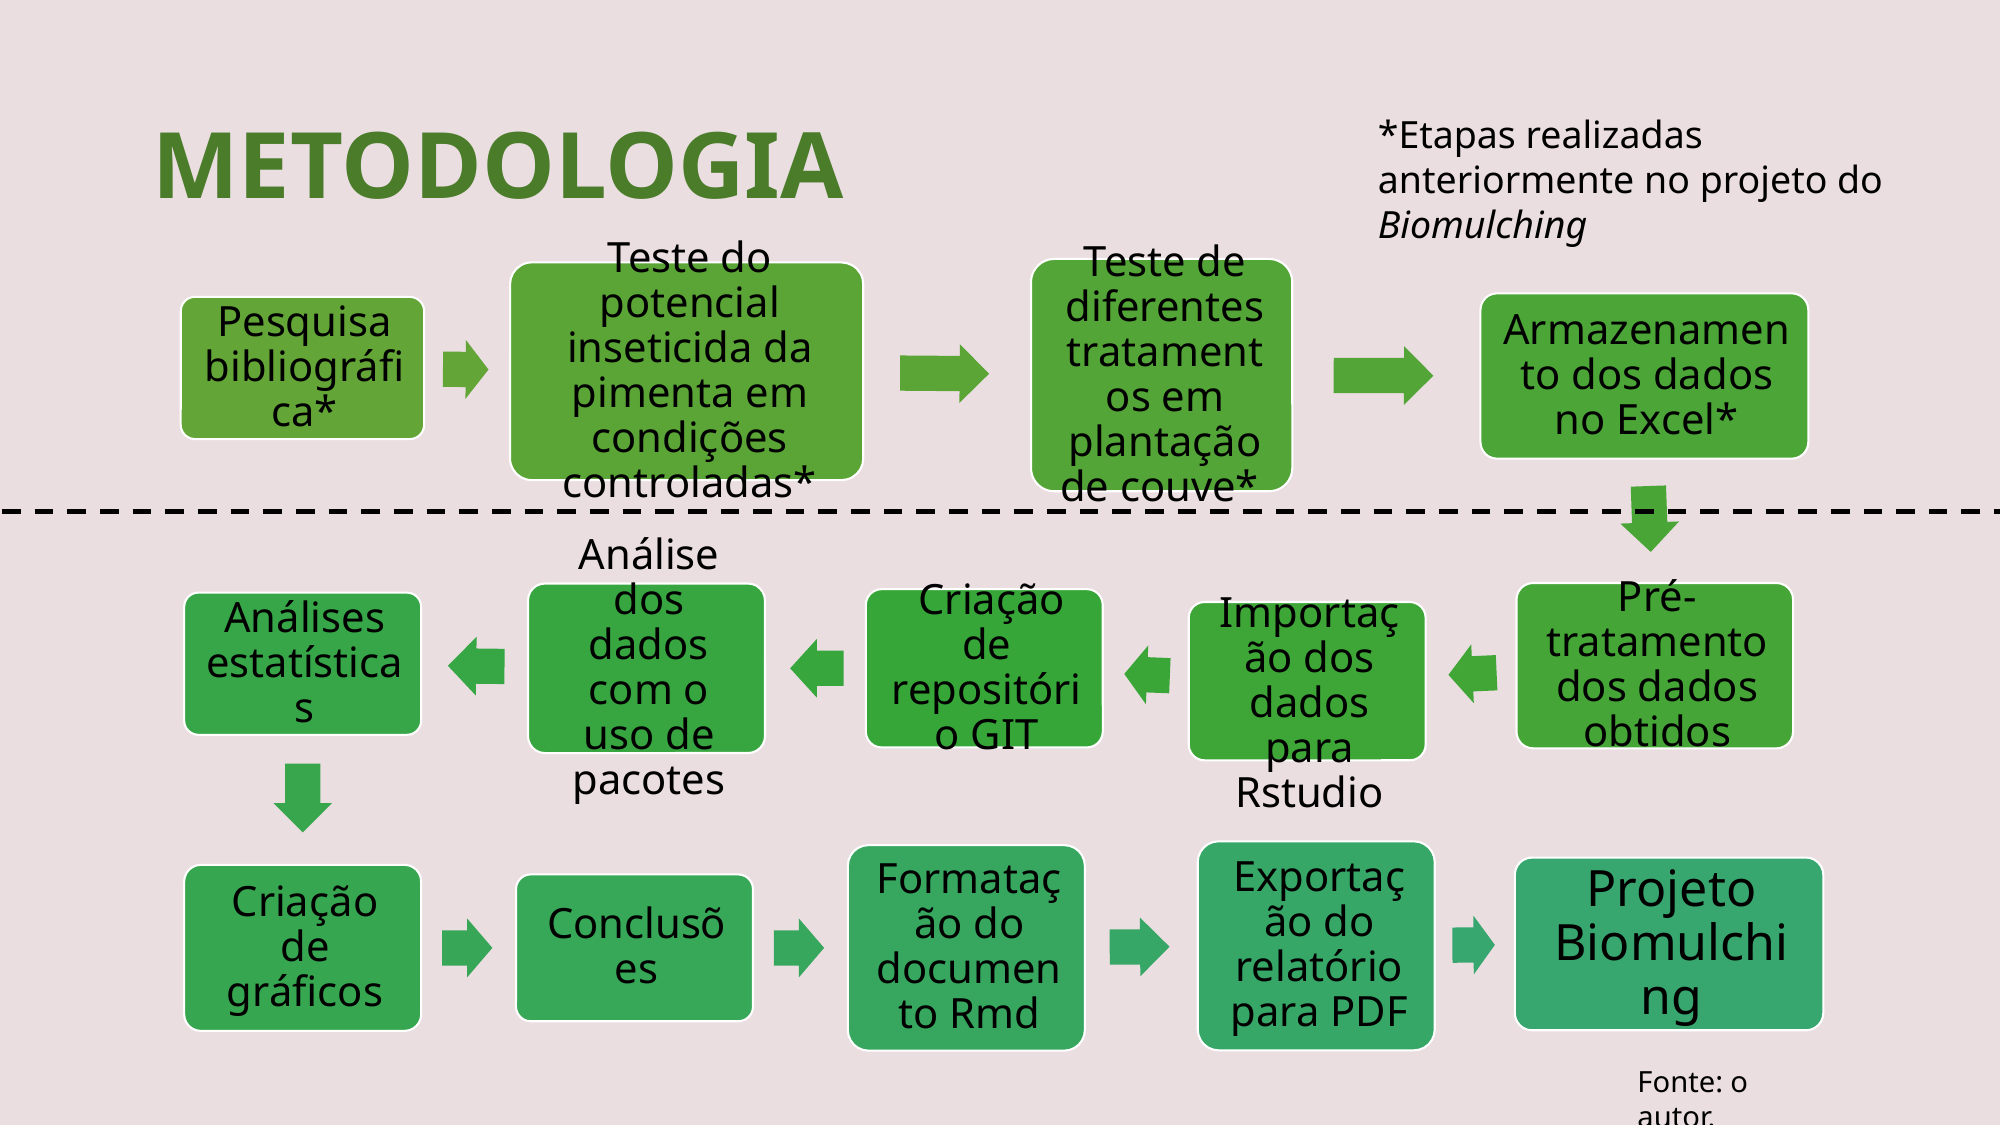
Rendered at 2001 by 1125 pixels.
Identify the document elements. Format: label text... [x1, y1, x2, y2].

title METODOLOGIA [137, 59, 1863, 278]
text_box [180, 512, 1824, 1053]
text_box Fonte: o autor. [1622, 1055, 1841, 1125]
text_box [180, 251, 1824, 511]
text_box *Etapas realizadas anteriormente no projeto do Biomulching [1363, 103, 1964, 254]
